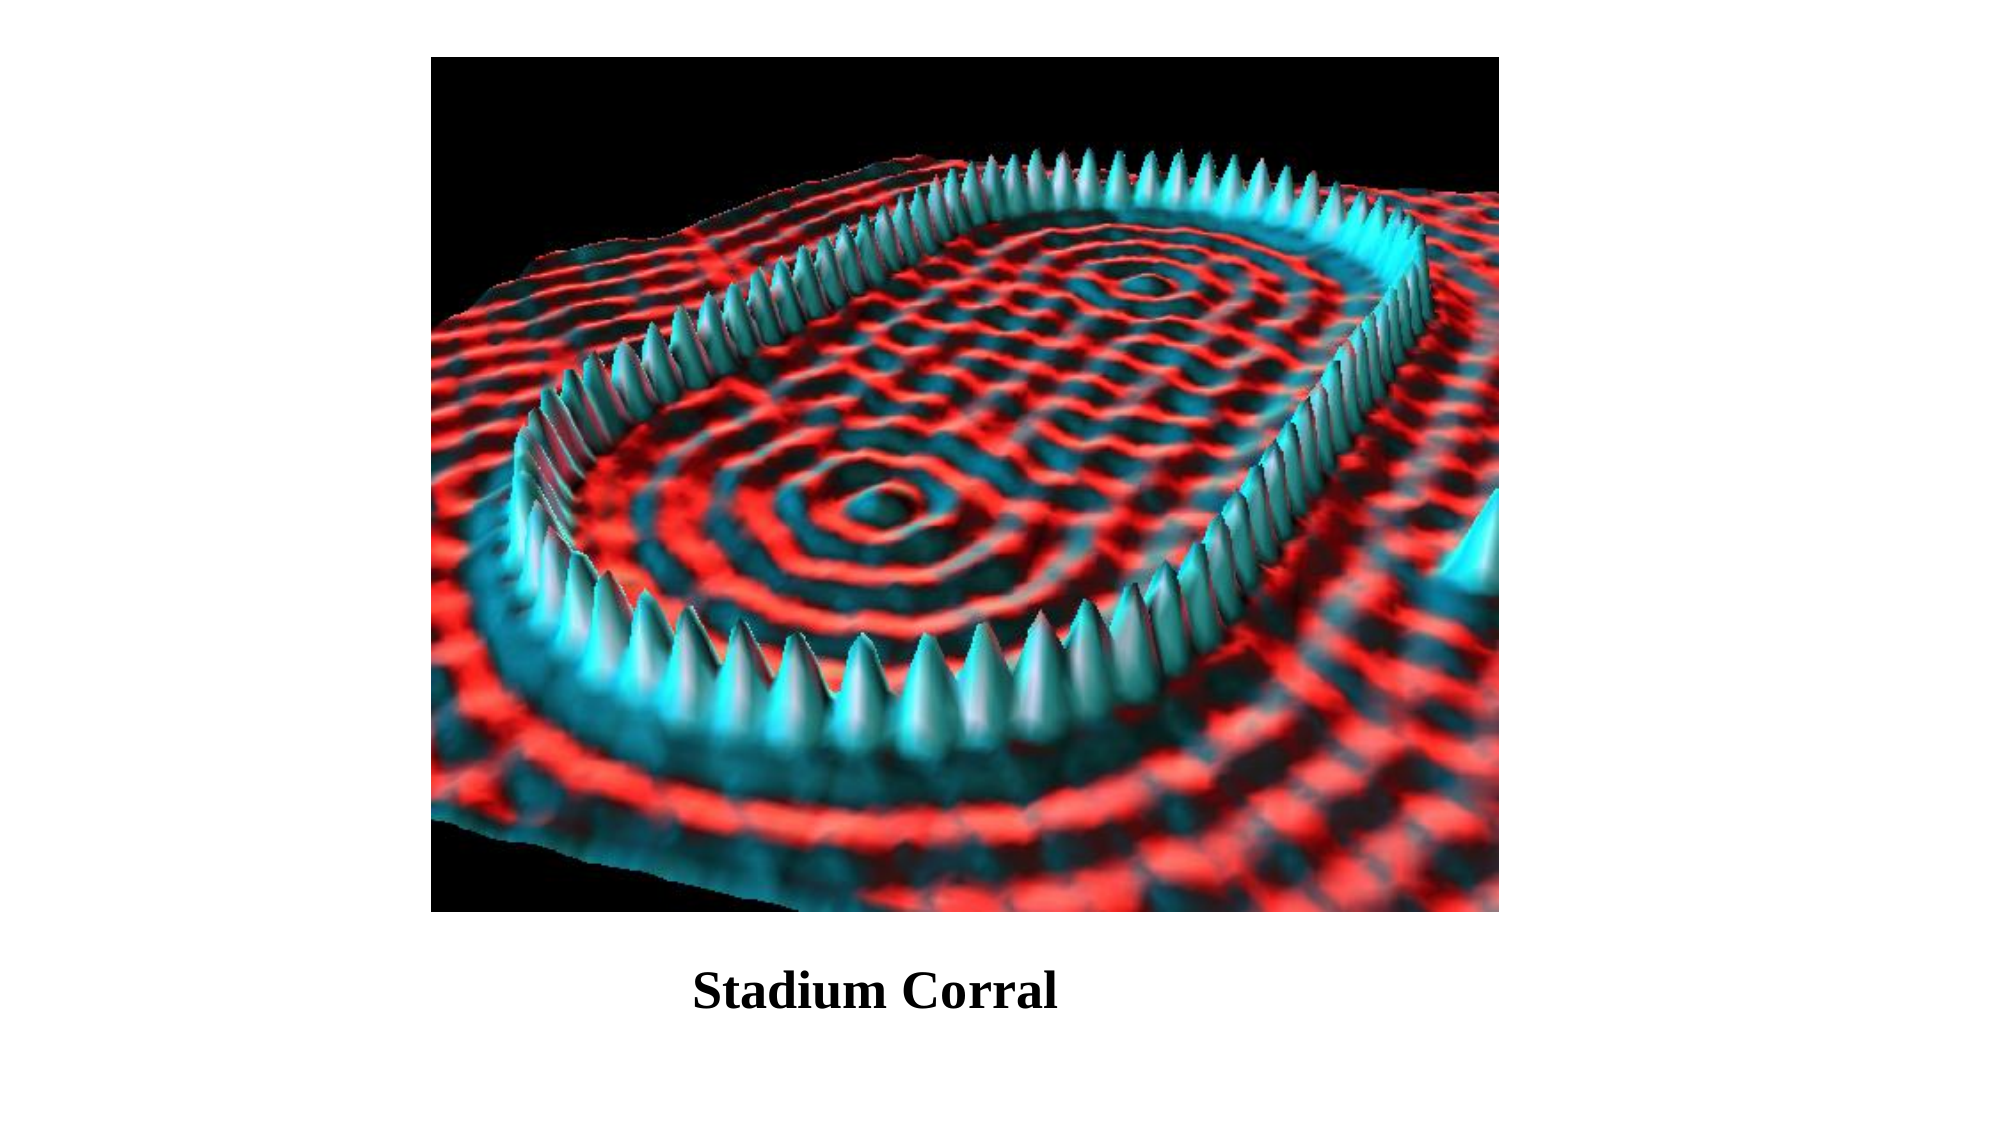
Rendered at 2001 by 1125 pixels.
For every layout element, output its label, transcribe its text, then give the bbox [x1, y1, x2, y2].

text_box Stadium Corral [677, 946, 1102, 1027]
picture [431, 57, 1499, 912]
